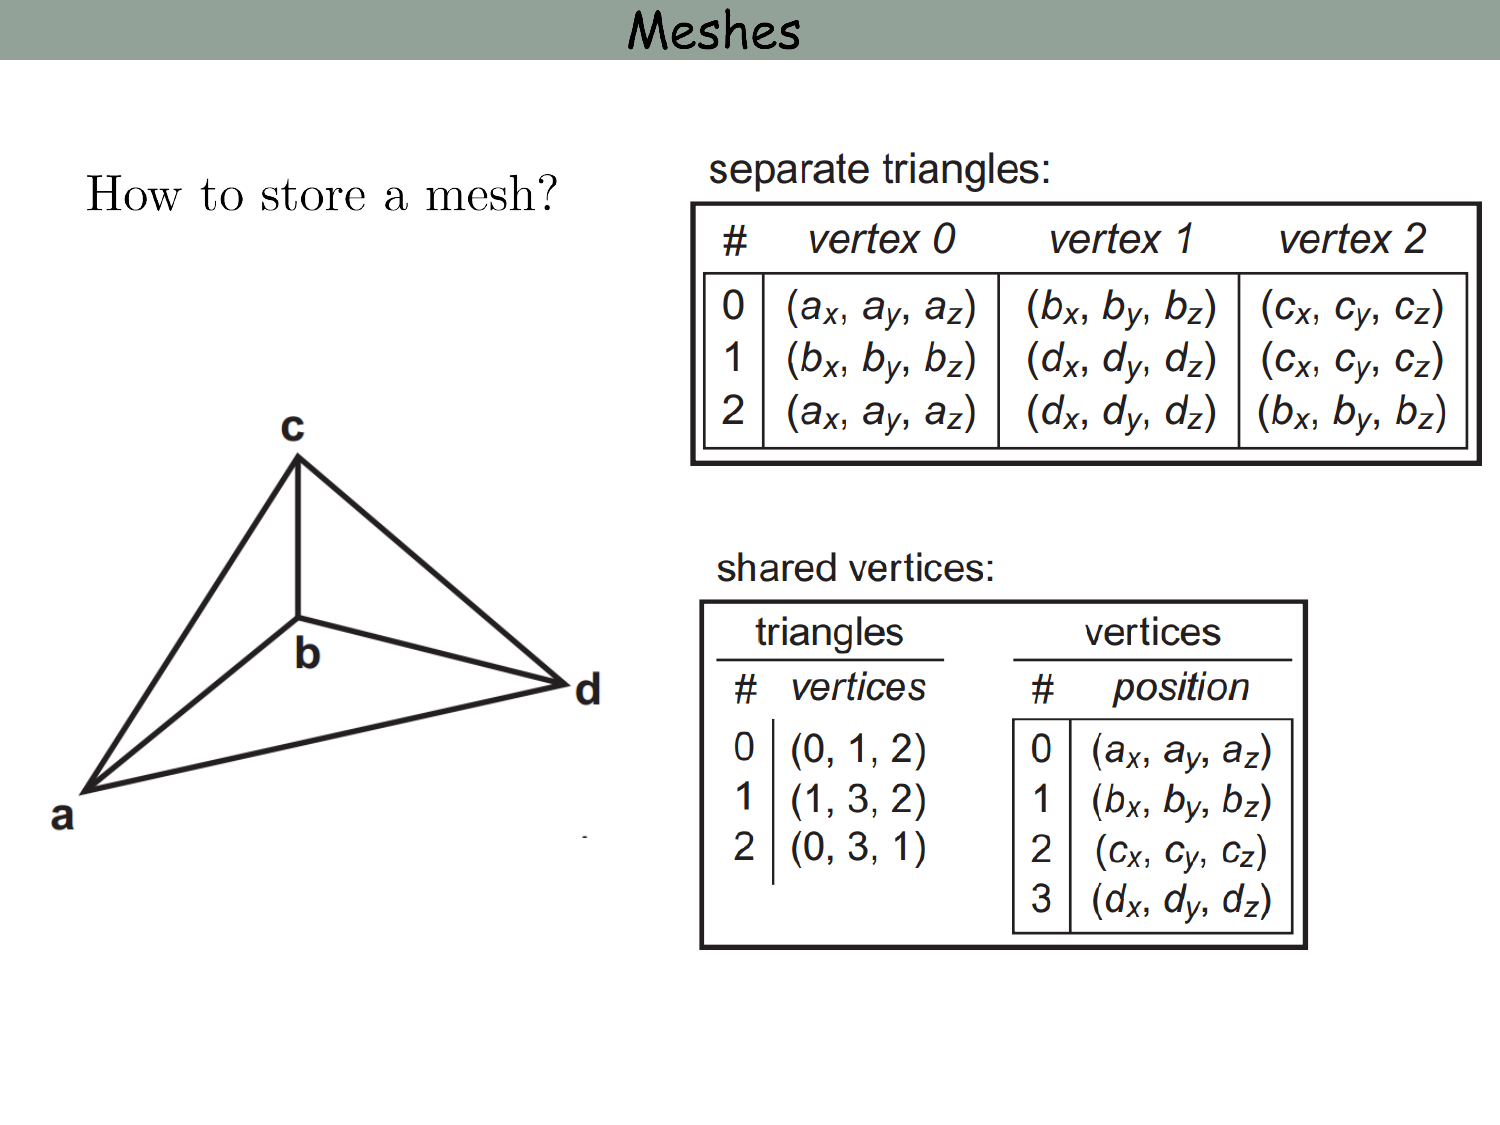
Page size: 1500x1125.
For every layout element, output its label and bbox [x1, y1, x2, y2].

picture [627, 7, 801, 50]
picture [674, 549, 1311, 953]
picture [87, 174, 557, 212]
picture [0, 399, 613, 838]
picture [674, 149, 1488, 468]
